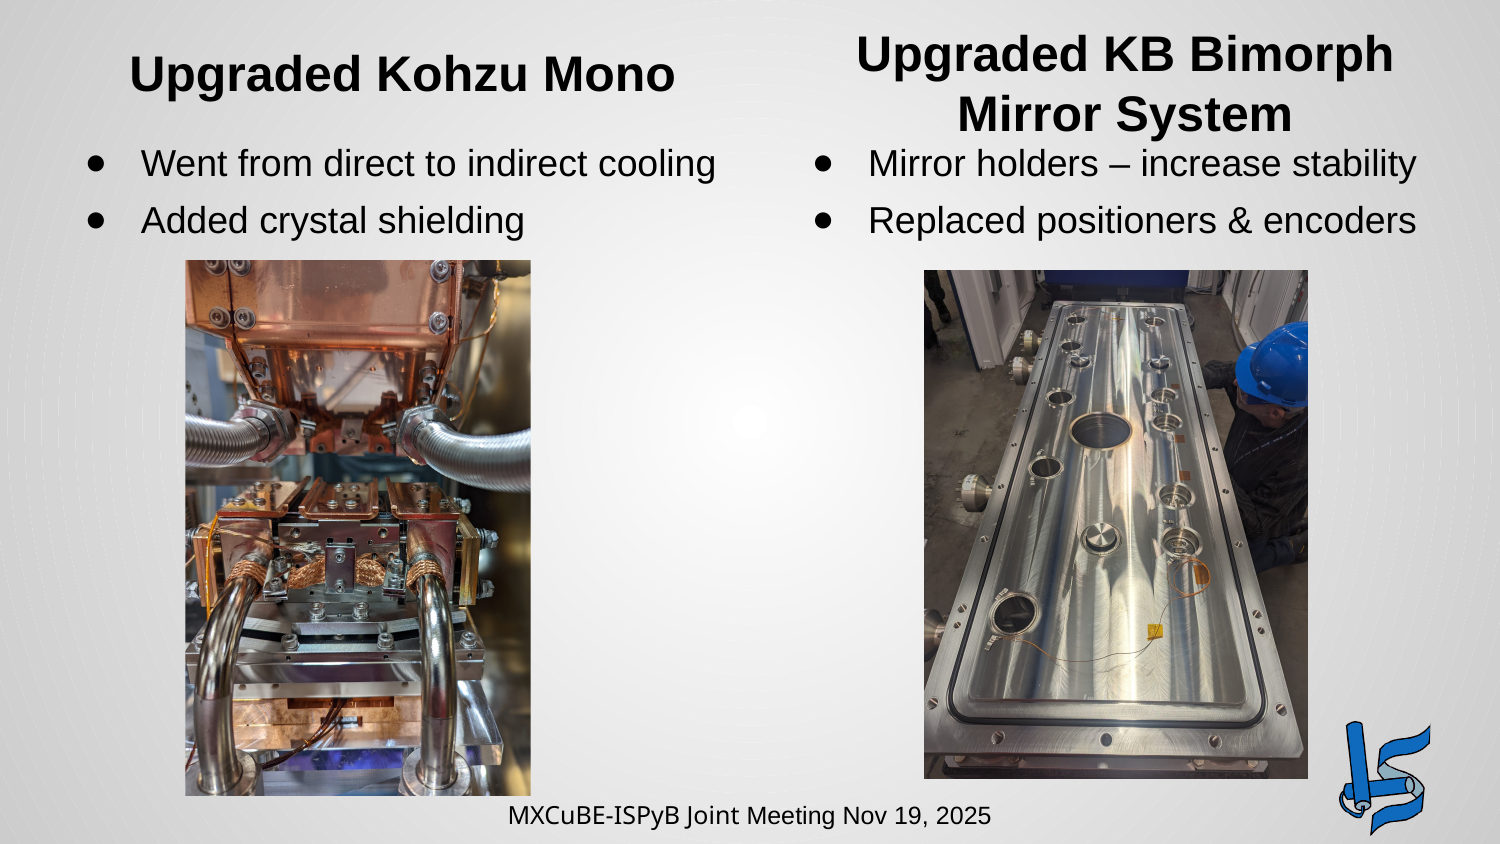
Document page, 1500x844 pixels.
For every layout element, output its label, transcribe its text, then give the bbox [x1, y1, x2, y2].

list Mirror holders – increase stability Replaced positioners & encoders [778, 157, 1434, 668]
picture [185, 260, 531, 796]
title Upgraded Kohzu Mono [75, 33, 731, 116]
text_box Upgraded KB Bimorph Mirror System [769, 23, 1482, 157]
list Went from direct to indirect cooling Added crystal shielding [50, 123, 742, 400]
picture [924, 270, 1308, 780]
picture [1339, 721, 1431, 836]
